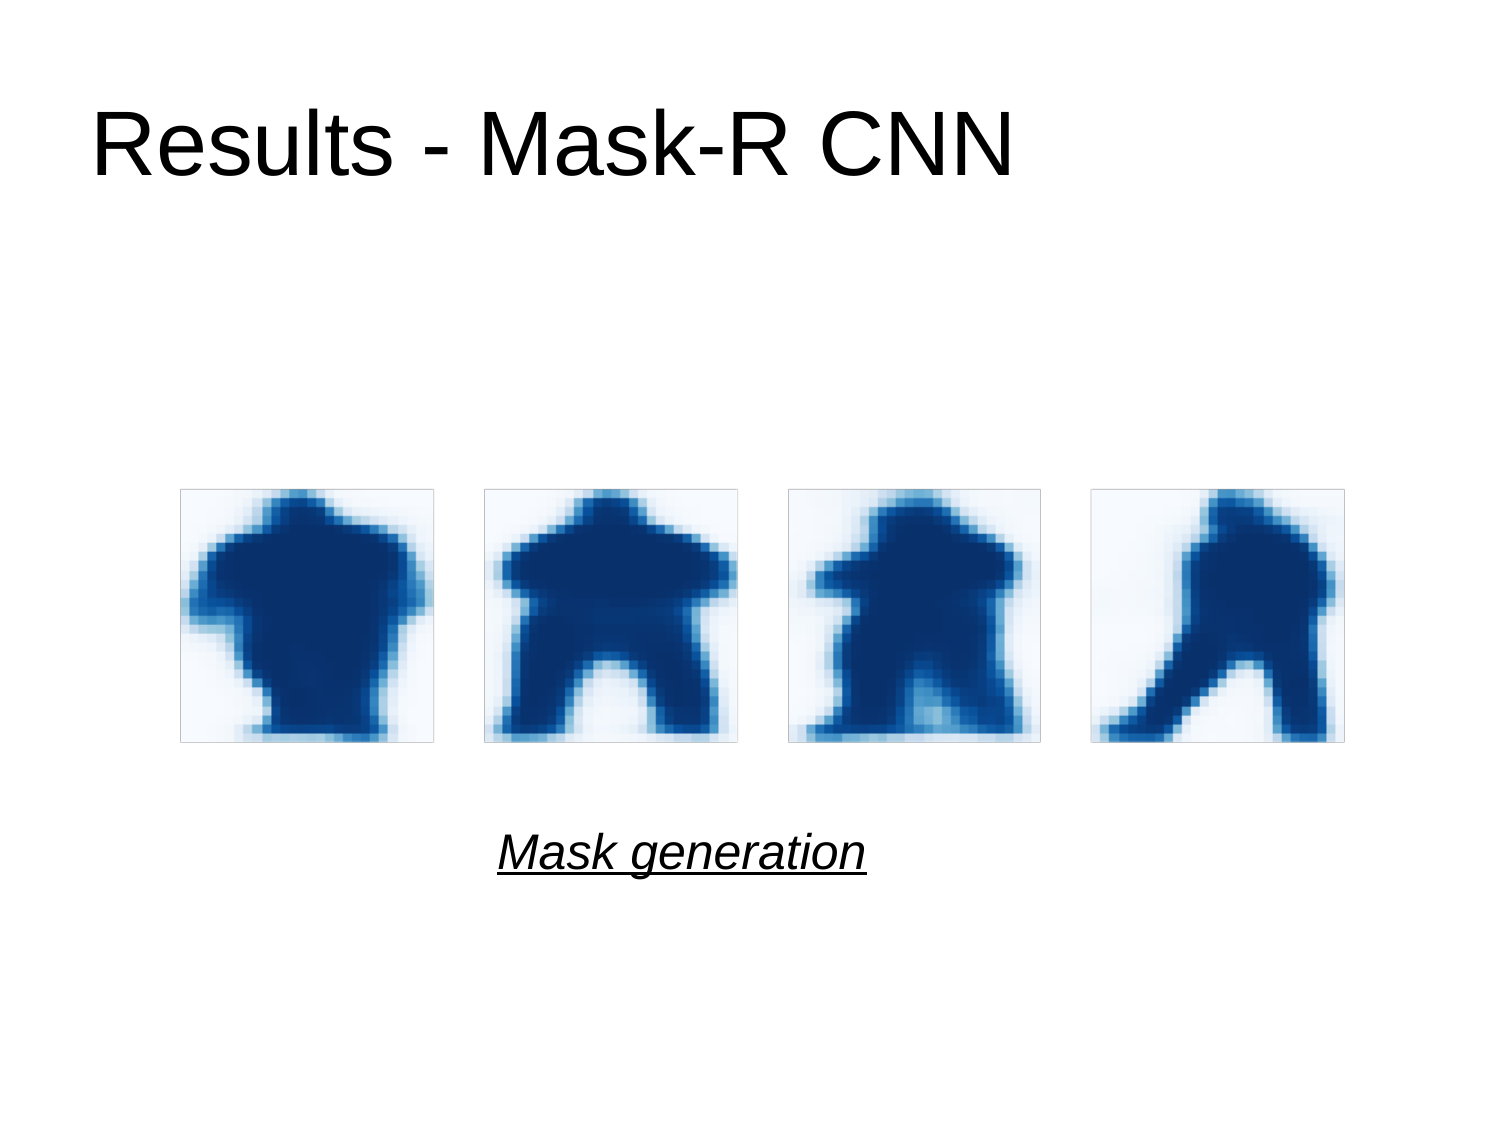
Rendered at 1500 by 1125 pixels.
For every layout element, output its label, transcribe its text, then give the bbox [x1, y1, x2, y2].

picture [144, 476, 1356, 774]
list Mask generation [75, 795, 1425, 1005]
title Results - Mask-R CNN [75, 45, 1425, 233]
